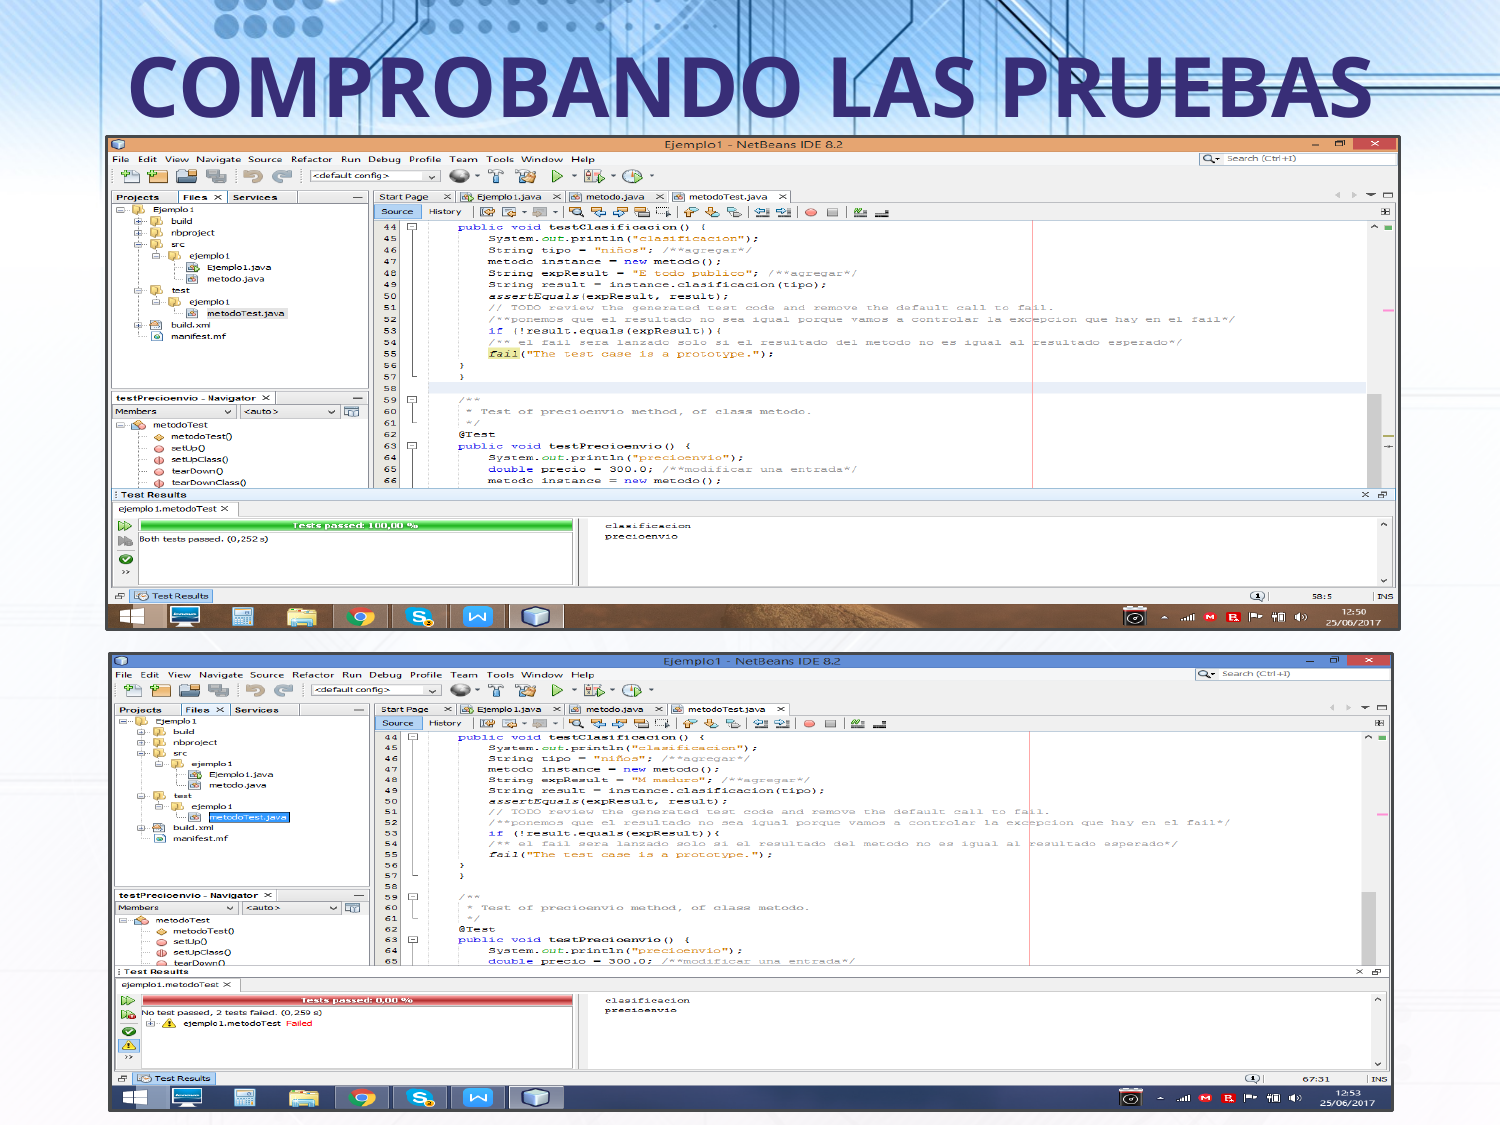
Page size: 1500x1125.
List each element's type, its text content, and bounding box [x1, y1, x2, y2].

picture [0, 0, 1500, 222]
text_box COMPROBANDO LAS PRUEBAS [112, 26, 1391, 135]
picture [111, 654, 1392, 1109]
picture [108, 137, 1398, 629]
